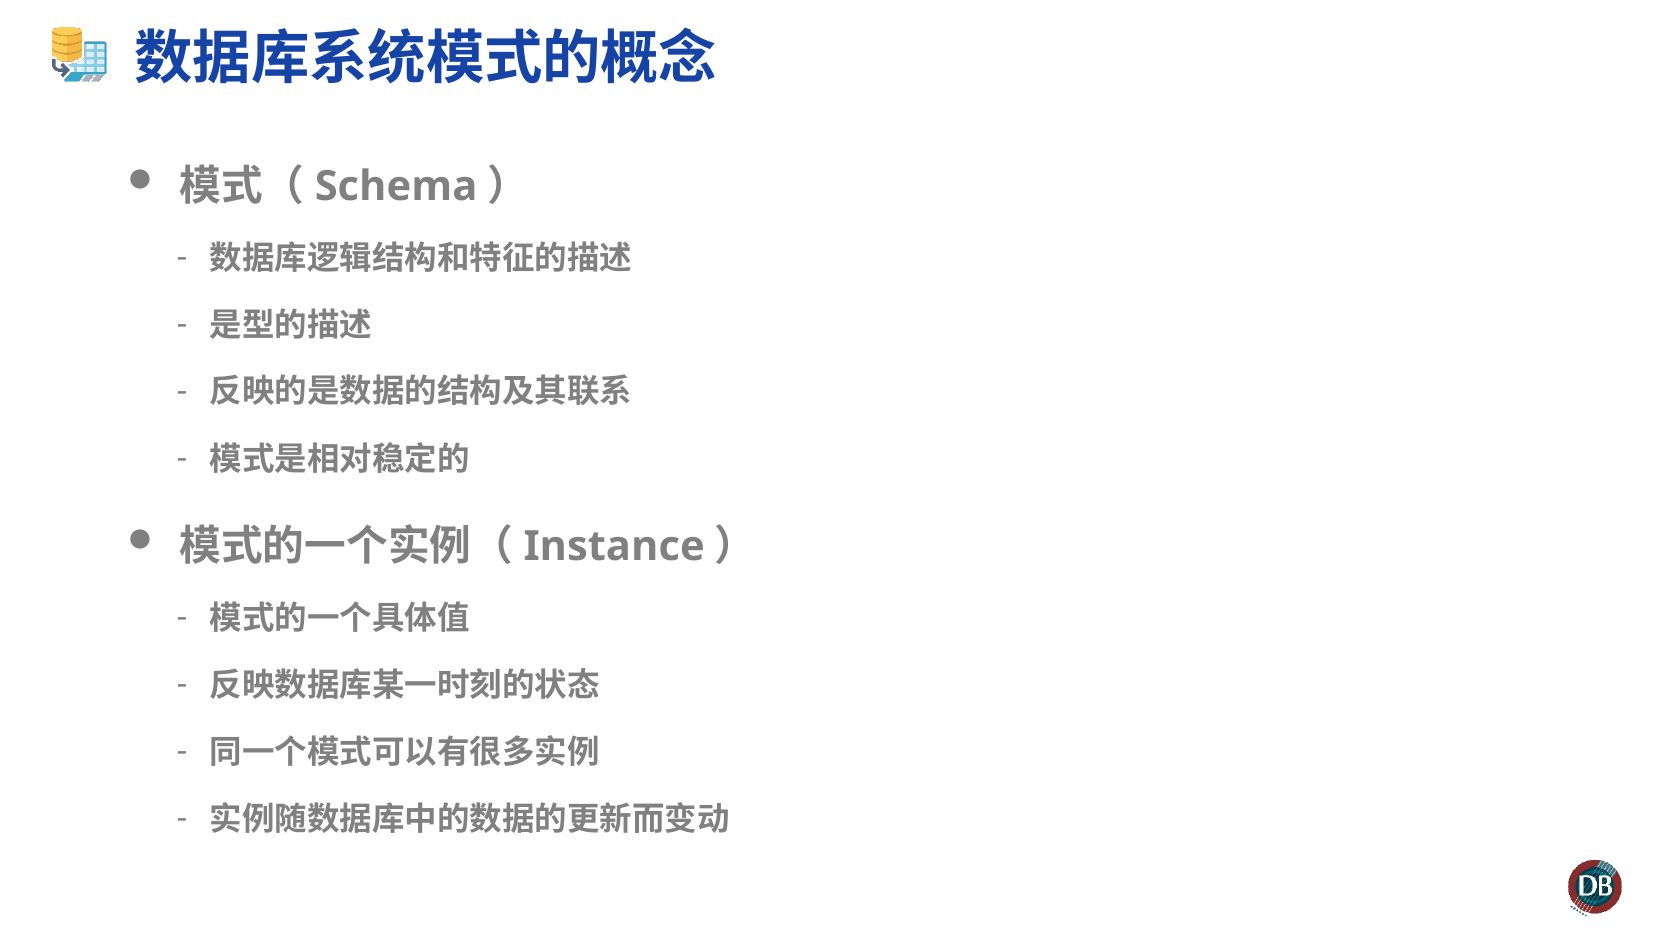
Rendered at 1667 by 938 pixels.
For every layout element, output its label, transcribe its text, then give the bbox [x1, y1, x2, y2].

picture [49, 24, 109, 84]
title 数据库系统模式的概念 [118, 0, 1617, 126]
list 模式（Schema） 数据库逻辑结构和特征的描述 是型的描述 反映的是数据的结构及其联系 模式是相对稳定的 模式的一个实例（Instance） 模式的一个具体值 反映数据库某一时刻的状态 同一个模式可以有很多实例 实例随数据库中的数据的更新而变动 [112, 126, 1617, 844]
picture [1564, 858, 1624, 918]
